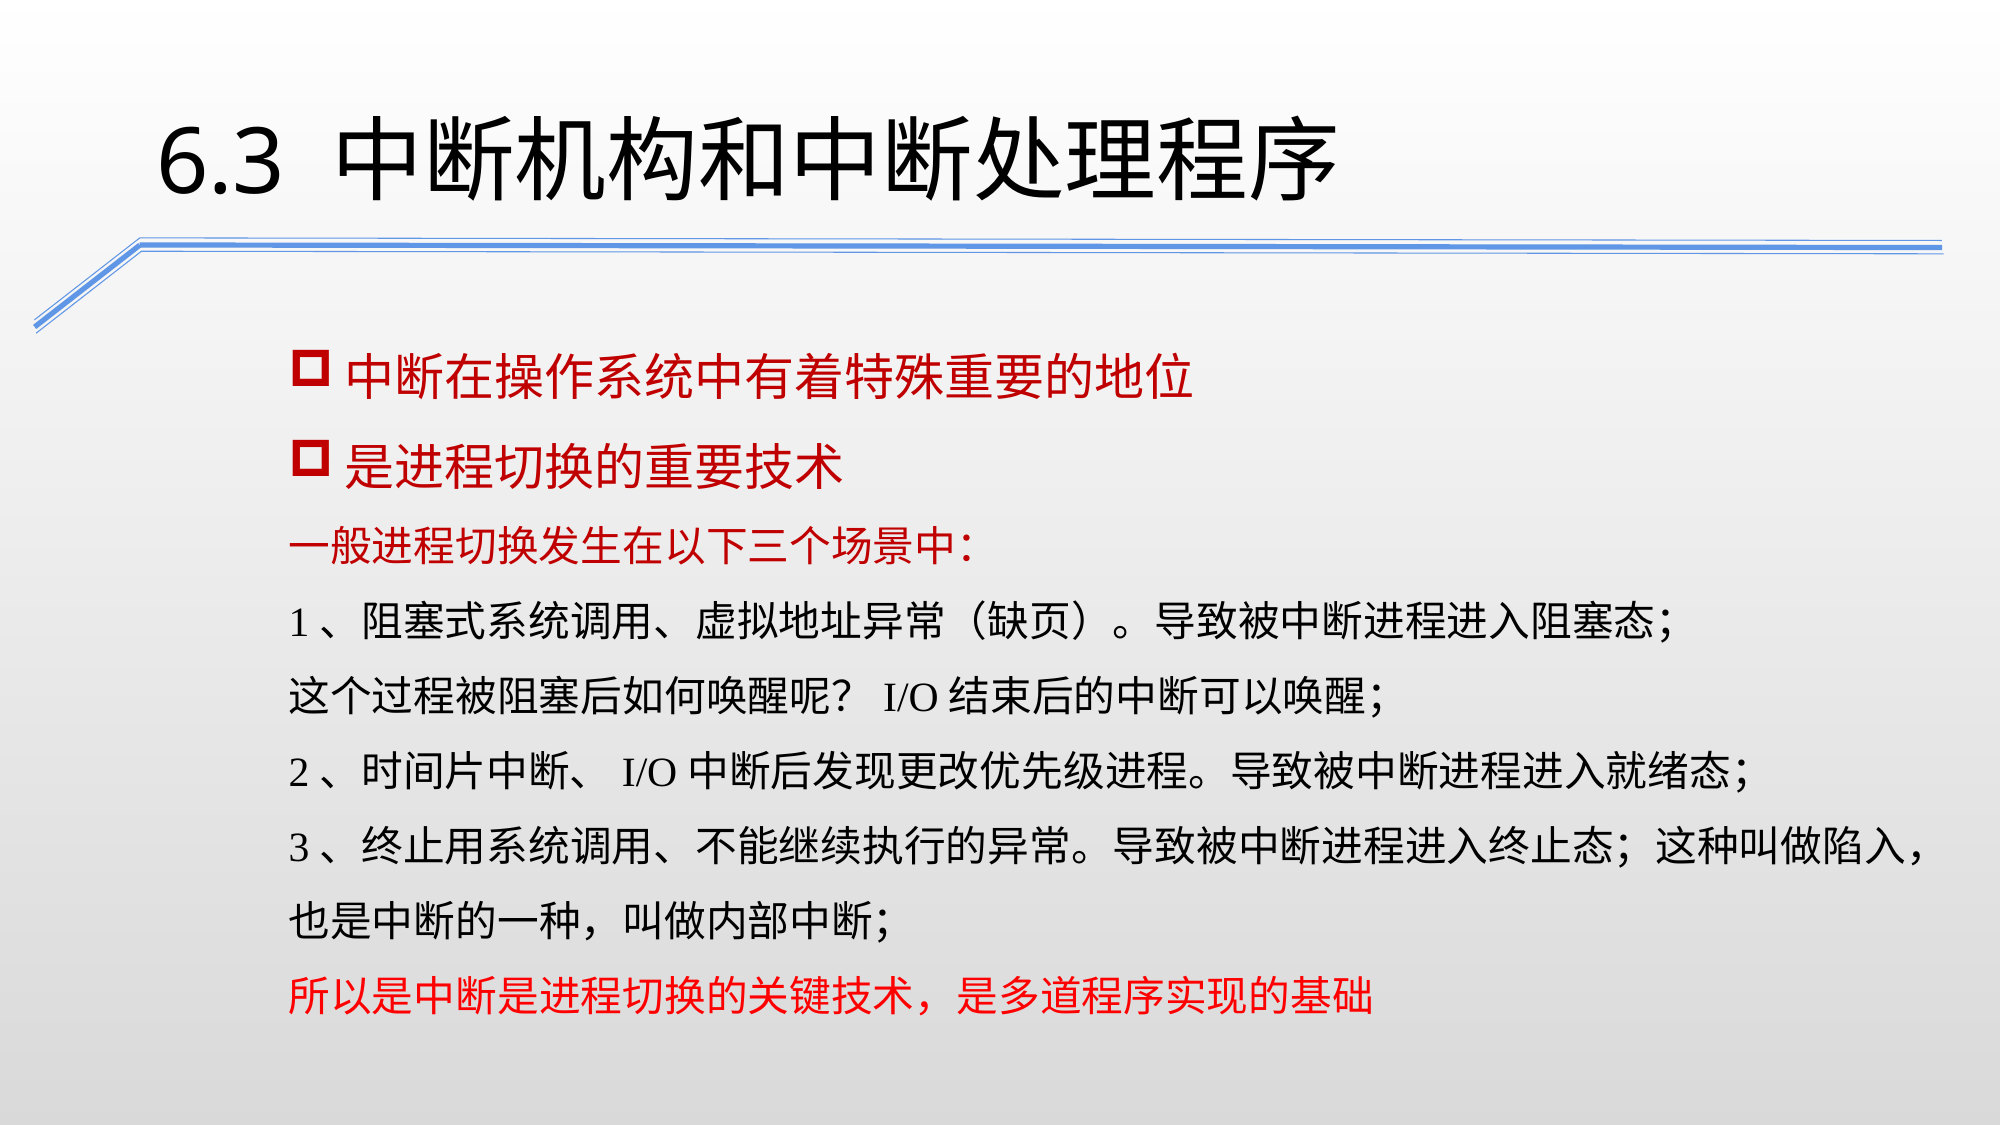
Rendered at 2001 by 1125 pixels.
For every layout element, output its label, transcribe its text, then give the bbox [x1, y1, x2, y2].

text_box 中断在操作系统中有着特殊重要的地位 是进程切换的重要技术 一般进程切换发生在以下三个场景中： 1、阻塞式系统调用、虚拟地址异常（缺页）。导致被中断进程进入阻塞态； 这个过程被阻塞后如何唤醒呢？I/O结束后的中断可以唤醒； 2、时间片中断、I/O中断后发现更改优先级进程。导致被中断进程进入就绪态； 3、终止用系统调用、不能继续执行的异常。导致被中断进程进入终止态；这种叫做陷入，也是中断的一种，叫做内部中断； 所以是中断是进程切换的关键技术，是多道程序实现的基础 [273, 307, 1992, 710]
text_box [34, 237, 1942, 244]
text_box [34, 244, 1942, 327]
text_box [36, 251, 1944, 334]
text_box 6.3 中断机构和中断处理程序 [141, 94, 1570, 219]
